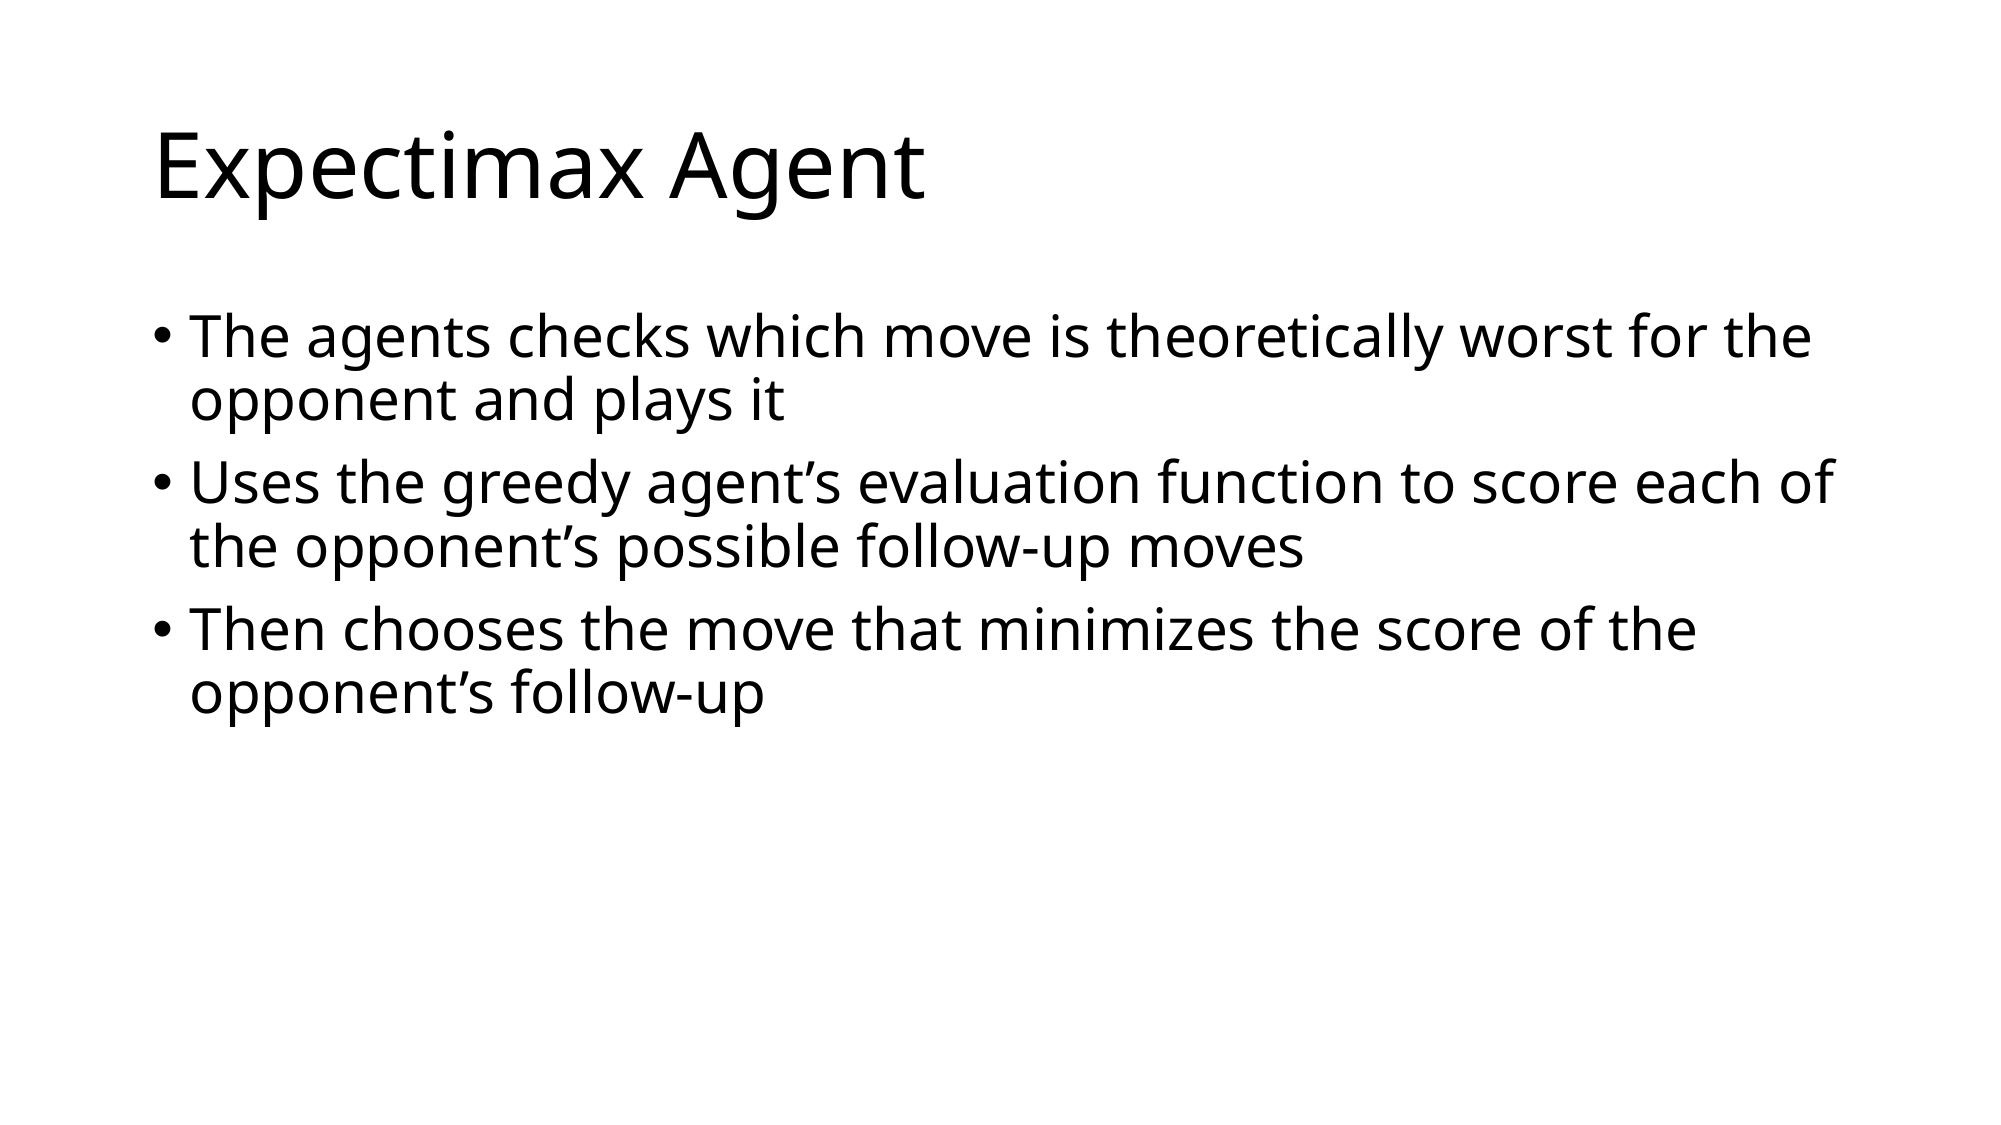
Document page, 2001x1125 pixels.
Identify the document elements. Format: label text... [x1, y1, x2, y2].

list The agents checks which move is theoretically worst for the opponent and plays it Uses the greedy agent’s evaluation function to score each of the opponent’s possible follow-up moves Then chooses the move that minimizes the score of the opponent’s follow-up [137, 299, 1863, 1014]
title Expectimax Agent [137, 59, 1863, 278]
